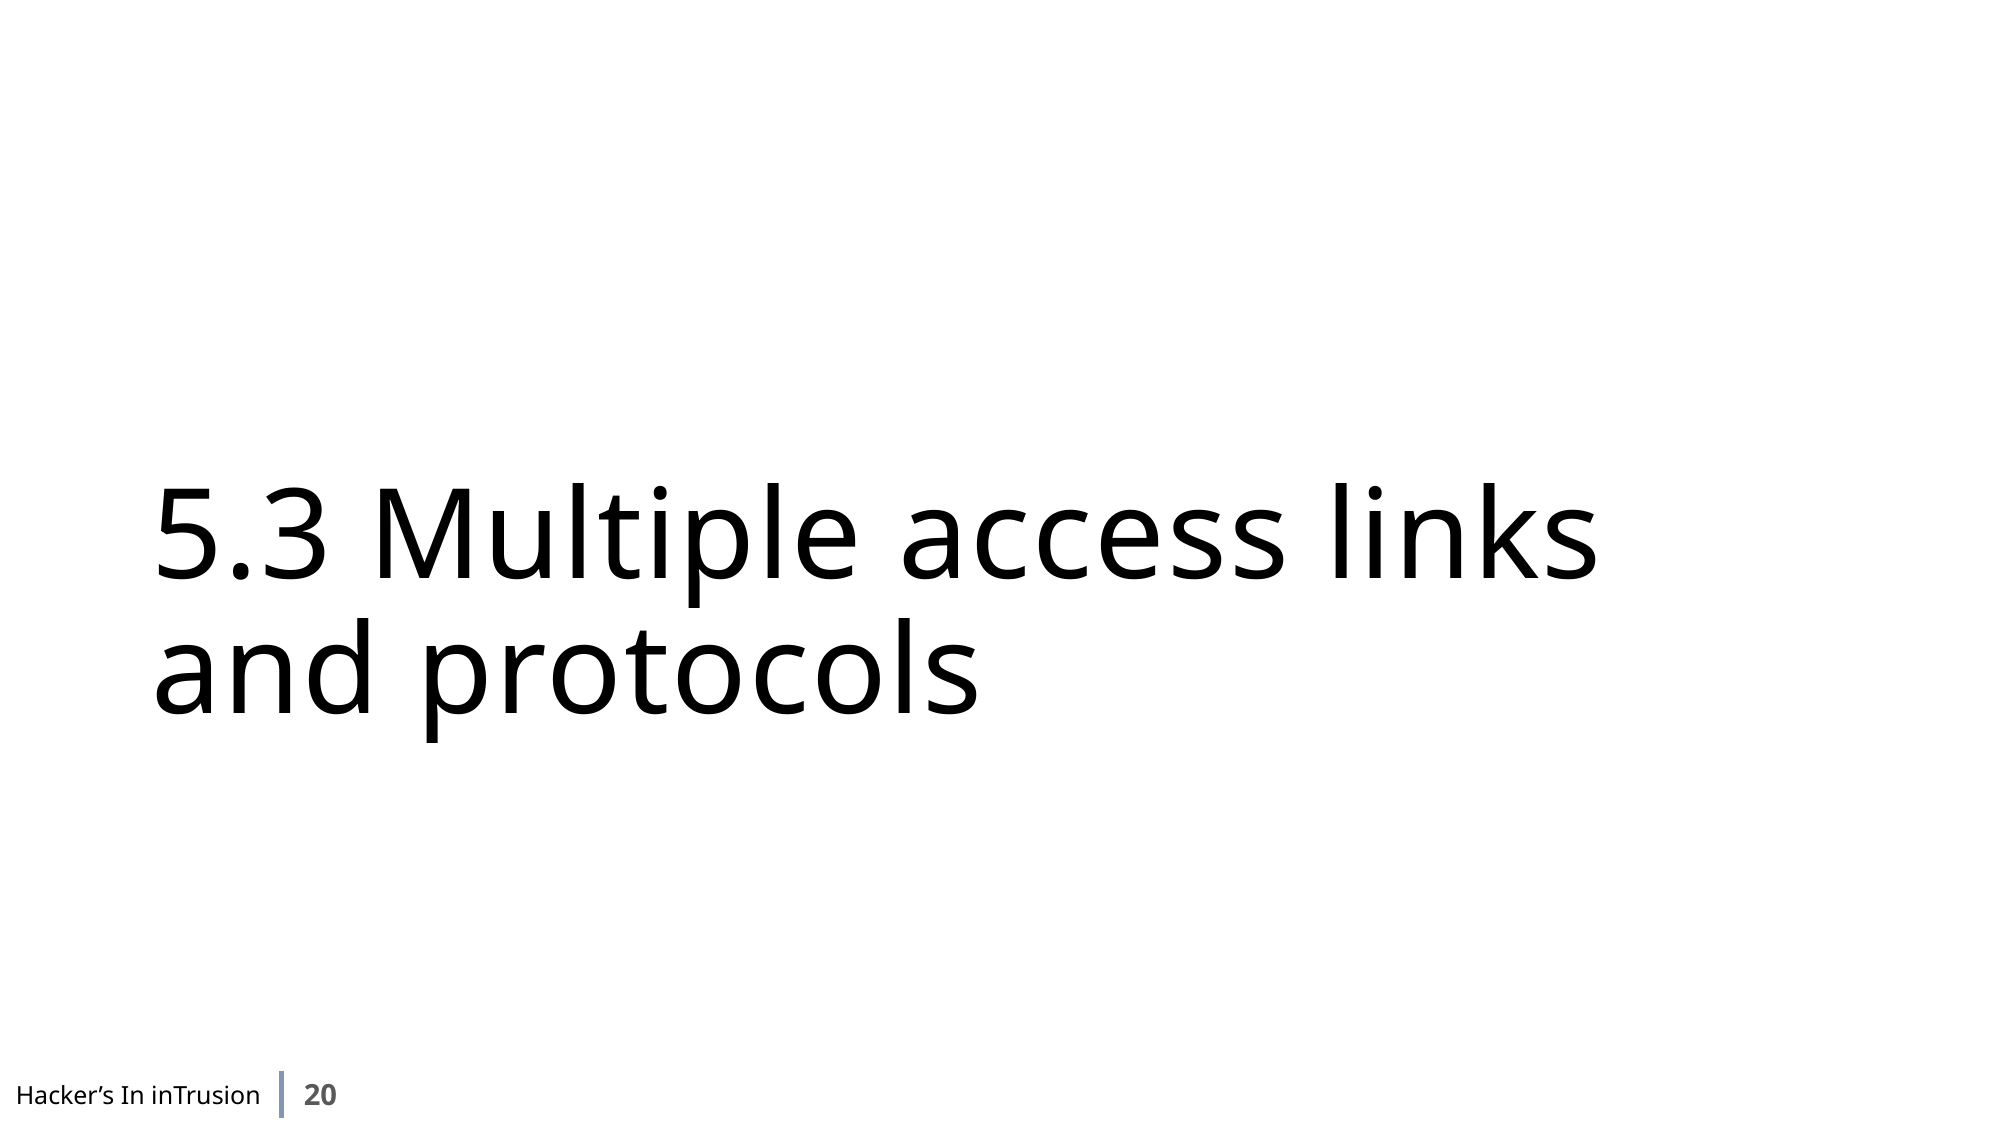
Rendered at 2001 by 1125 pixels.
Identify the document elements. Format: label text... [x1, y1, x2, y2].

title 5.3 Multiple access links and protocols [136, 280, 1862, 749]
